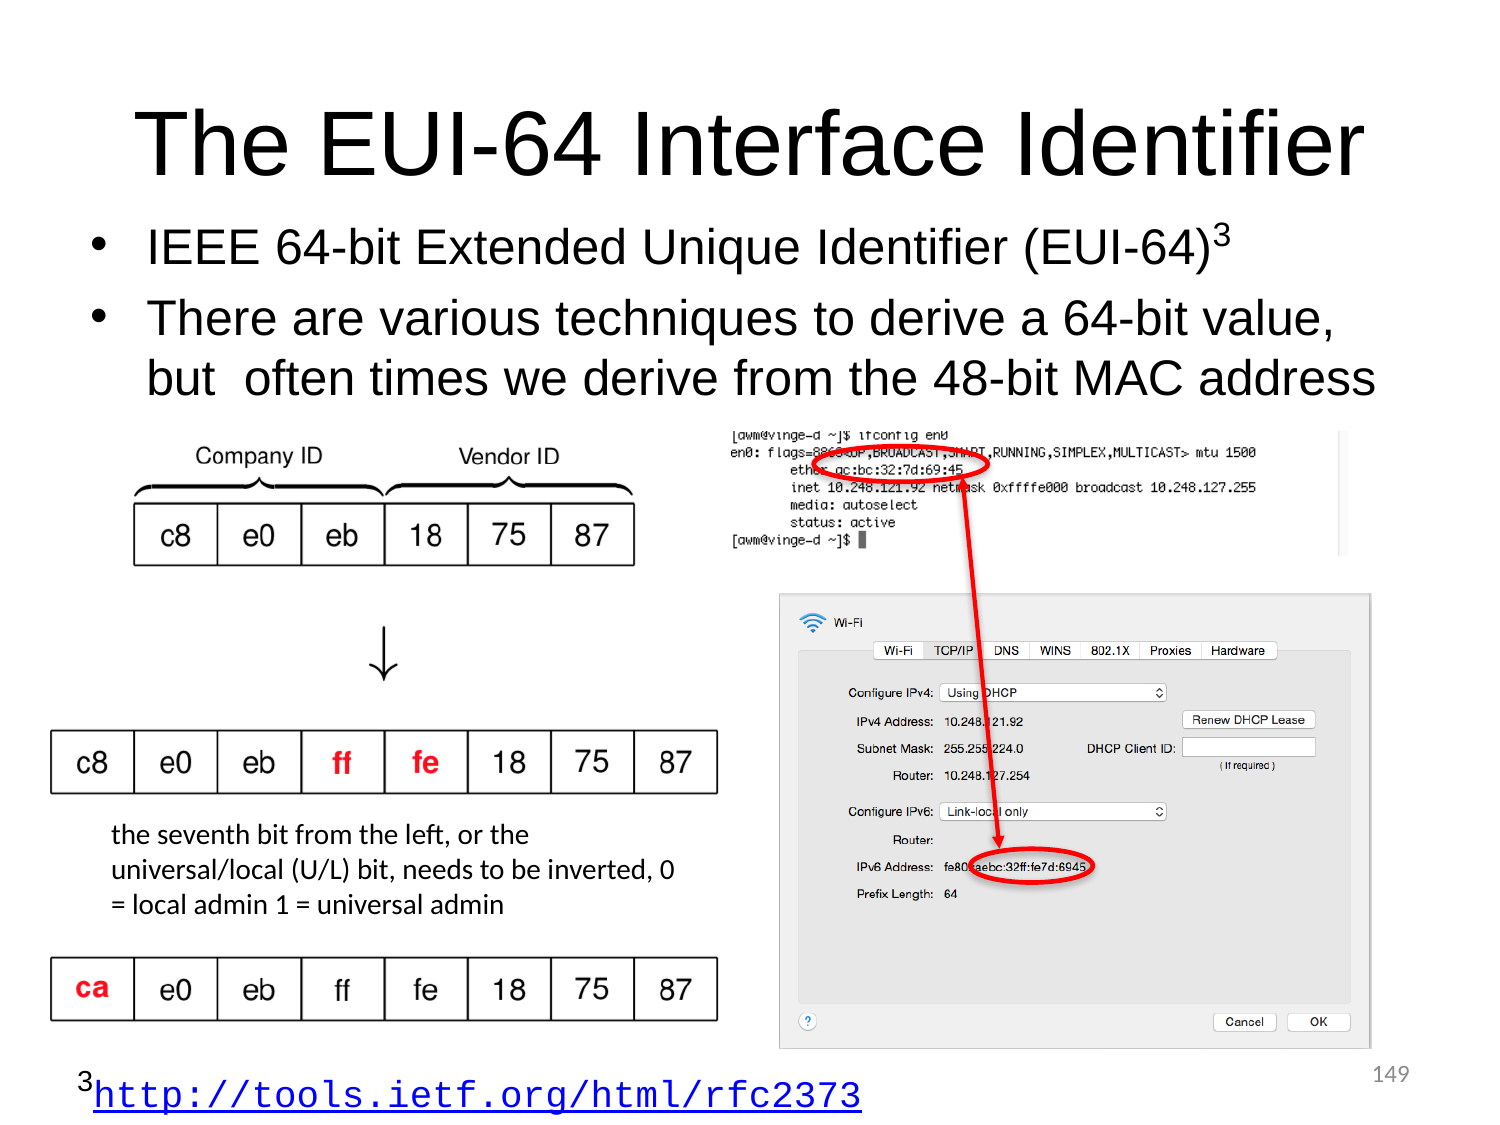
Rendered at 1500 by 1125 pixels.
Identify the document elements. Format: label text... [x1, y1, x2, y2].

text_box 3http://tools.ietf.org/html/rfc2373 [75, 1054, 1098, 1118]
slide_number 149 [1098, 1042, 1425, 1103]
picture [0, 416, 796, 1033]
title The EUI-64 Interface Identifier [75, 45, 1425, 205]
list IEEE 64-bit Extended Unique Identifier (EUI-64)3 There are various techniques to derive a 64-bit value, but often times we derive from the 48-bit MAC address [75, 205, 1425, 948]
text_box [730, 431, 1372, 1049]
